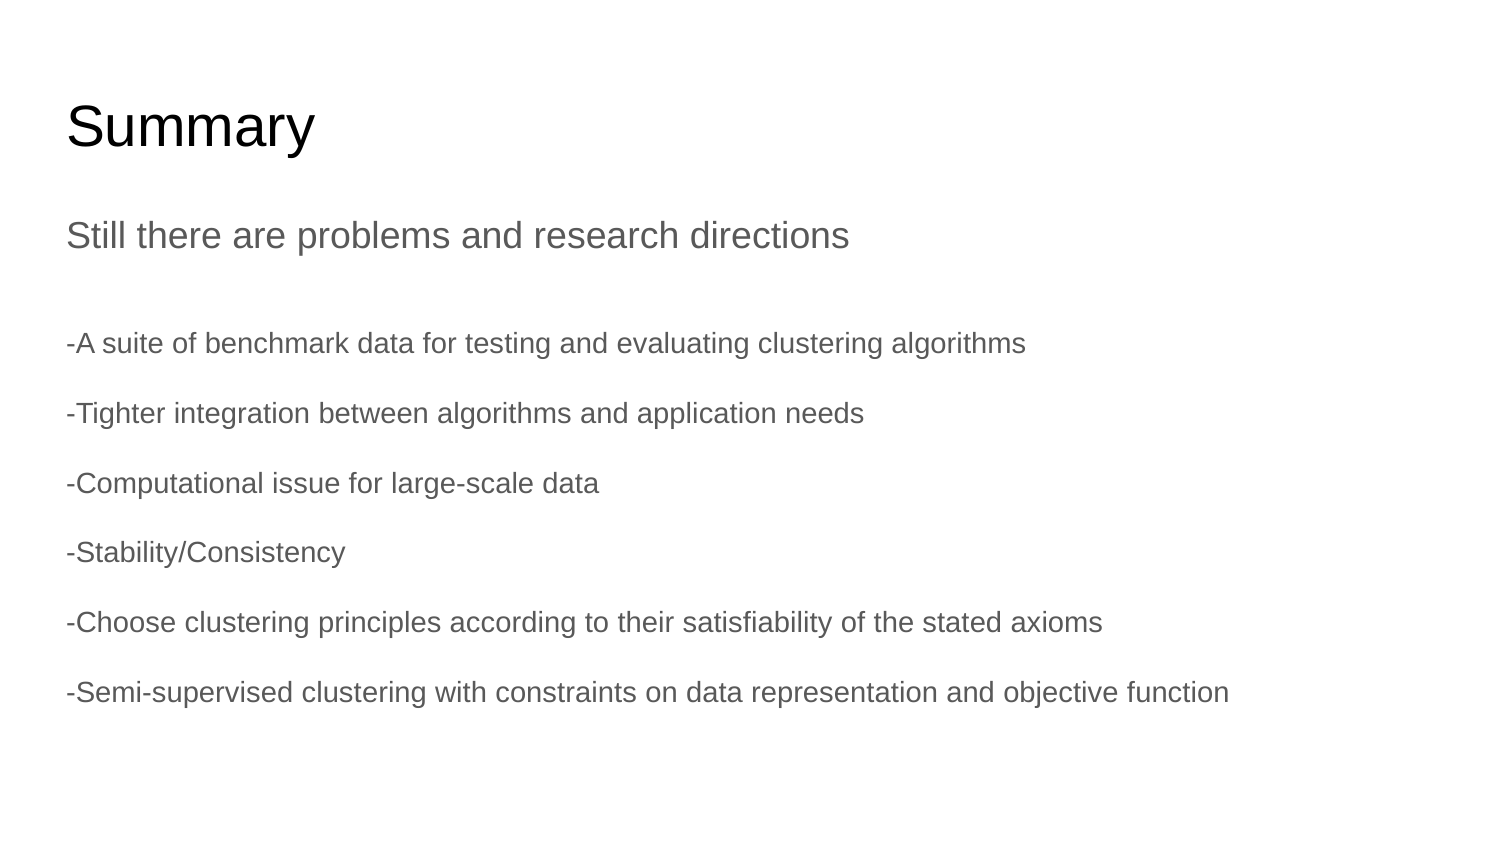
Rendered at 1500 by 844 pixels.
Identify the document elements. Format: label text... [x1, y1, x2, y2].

title Summary [51, 72, 1449, 167]
list Still there are problems and research directions -A suite of benchmark data for testing and evaluating clustering algorithms -Tighter integration between algorithms and application needs -Computational issue for large-scale data -Stability/Consistency -Choose clustering principles according to their satisfiability of the stated axioms -Semi-supervised clustering with constraints on data representation and objective function [51, 189, 1449, 750]
